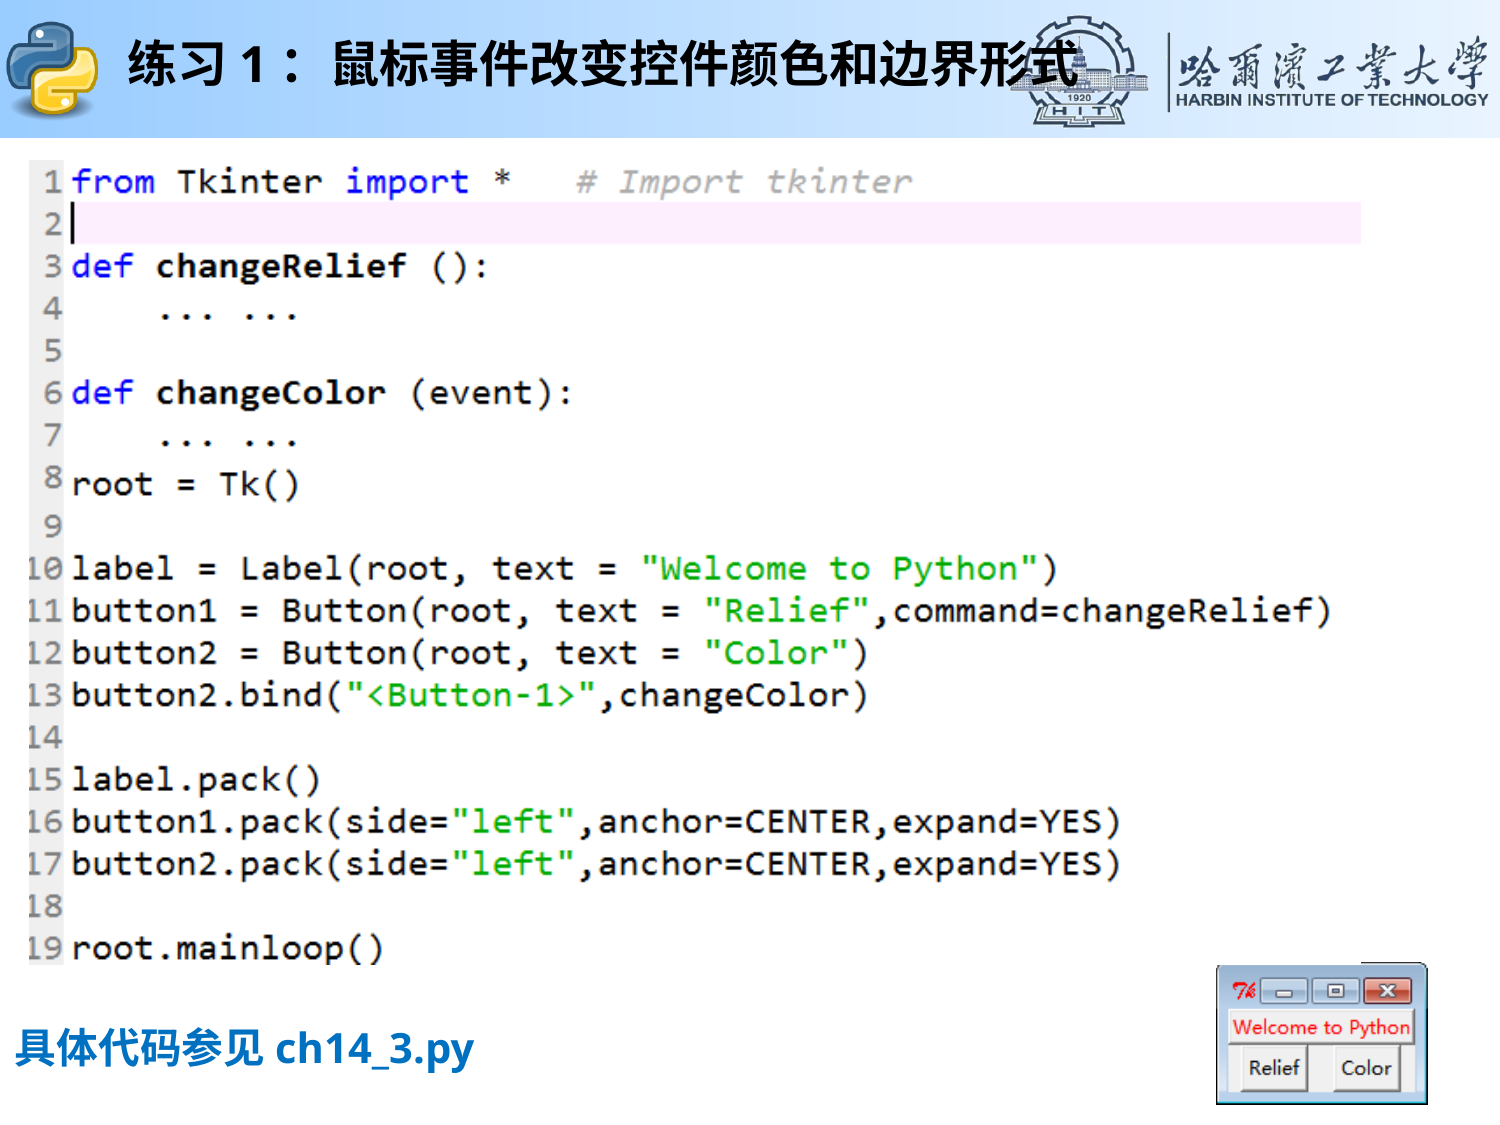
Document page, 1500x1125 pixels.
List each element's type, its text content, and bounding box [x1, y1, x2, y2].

picture [1000, 4, 1500, 138]
text_box 练习1：鼠标事件改变控件颜色和边界形式 [112, 24, 1388, 113]
picture [1216, 962, 1429, 1106]
picture [0, 19, 104, 123]
text_box 具体代码参见ch14_3.py [0, 1014, 526, 1103]
picture [28, 160, 1361, 965]
